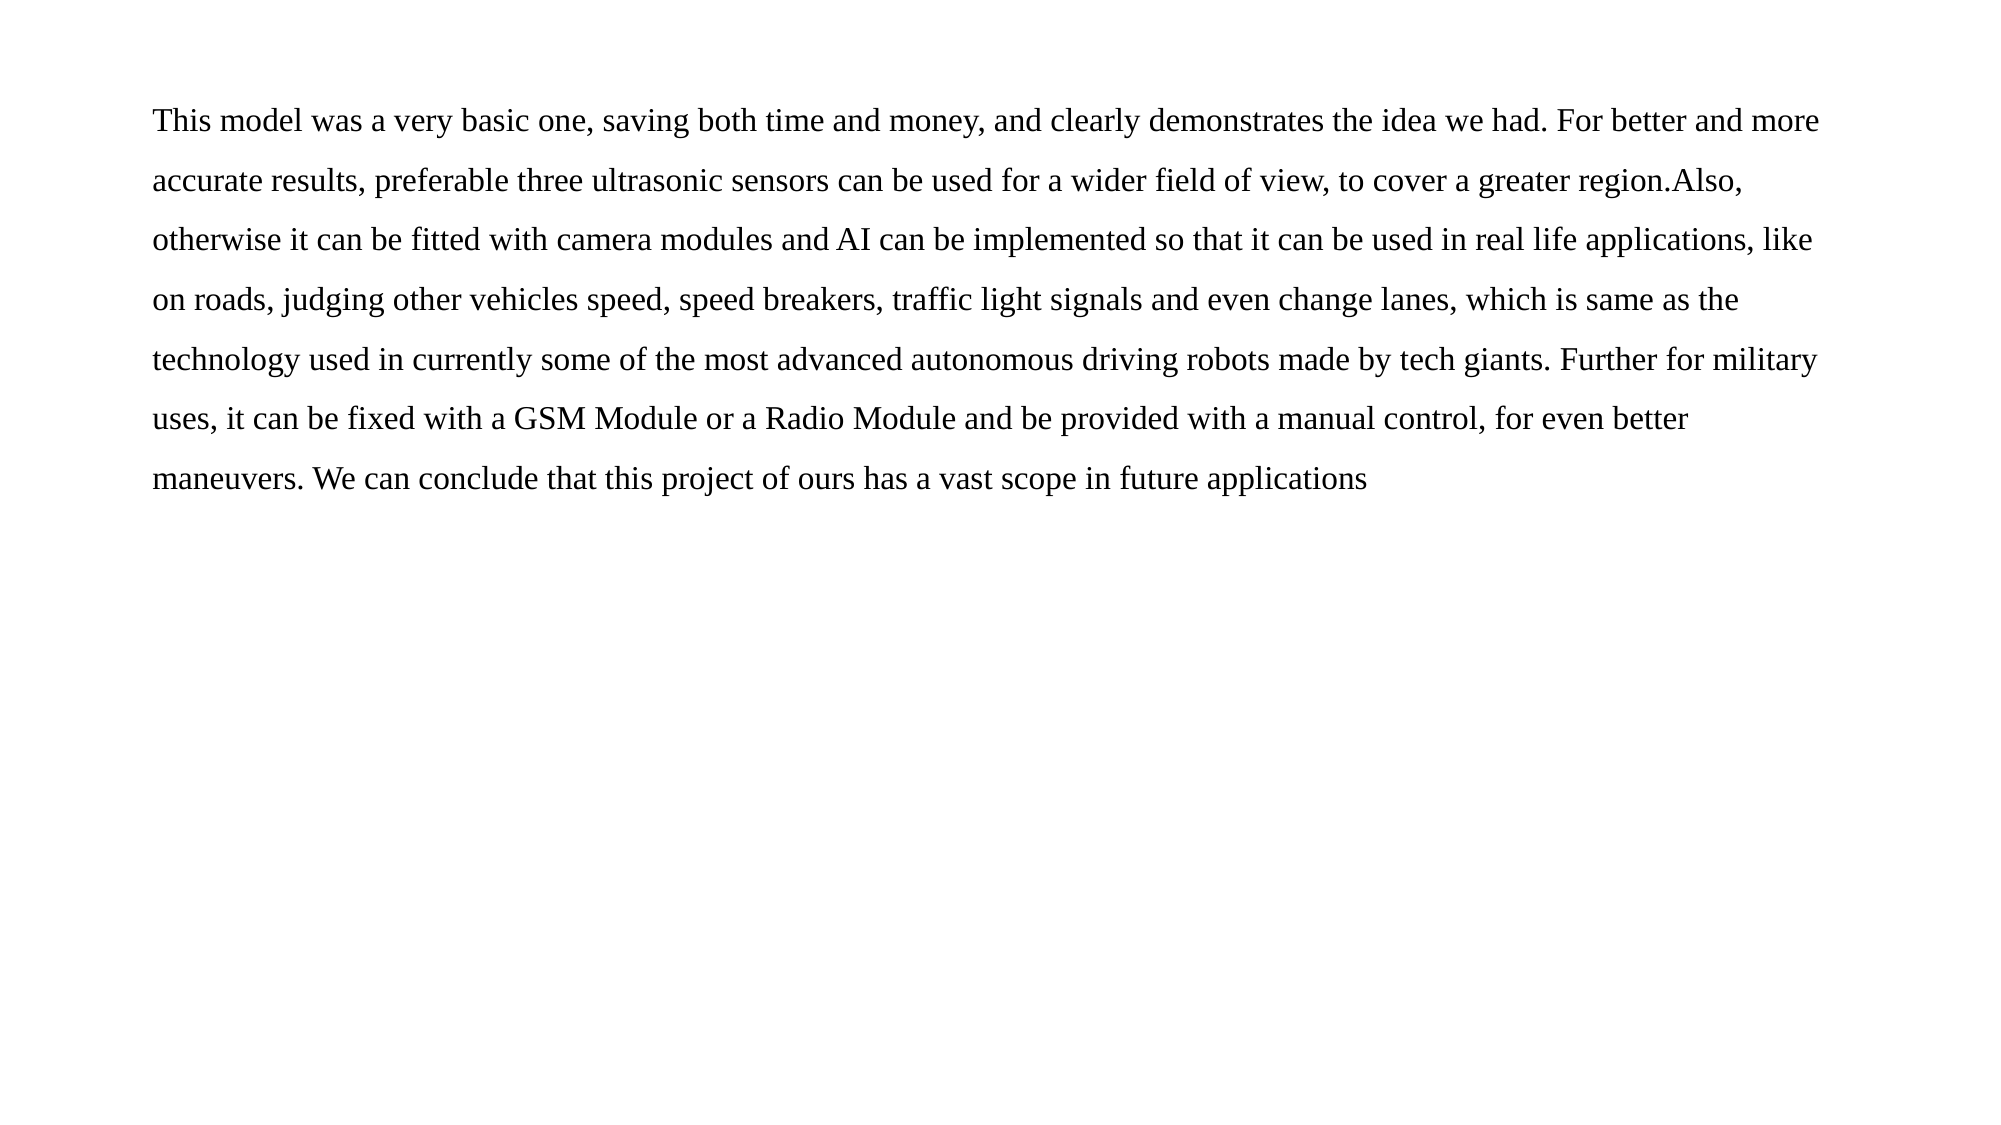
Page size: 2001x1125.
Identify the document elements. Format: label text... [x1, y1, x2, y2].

list This model was a very basic one, saving both time and money, and clearly demonstrates the idea we had. For better and more accurate results, preferable three ultrasonic sensors can be used for a wider field of view, to cover a greater region.Also, otherwise it can be fitted with camera modules and AI can be implemented so that it can be used in real life applications, like on roads, judging other vehicles speed, speed breakers, traffic light signals and even change lanes, which is same as the technology used in currently some of the most advanced autonomous driving robots made by tech giants. Further for military uses, it can be fixed with a GSM Module or a Radio Module and be provided with a manual control, for even better maneuvers. We can conclude that this project of ours has a vast scope in future applications [137, 70, 1863, 1014]
